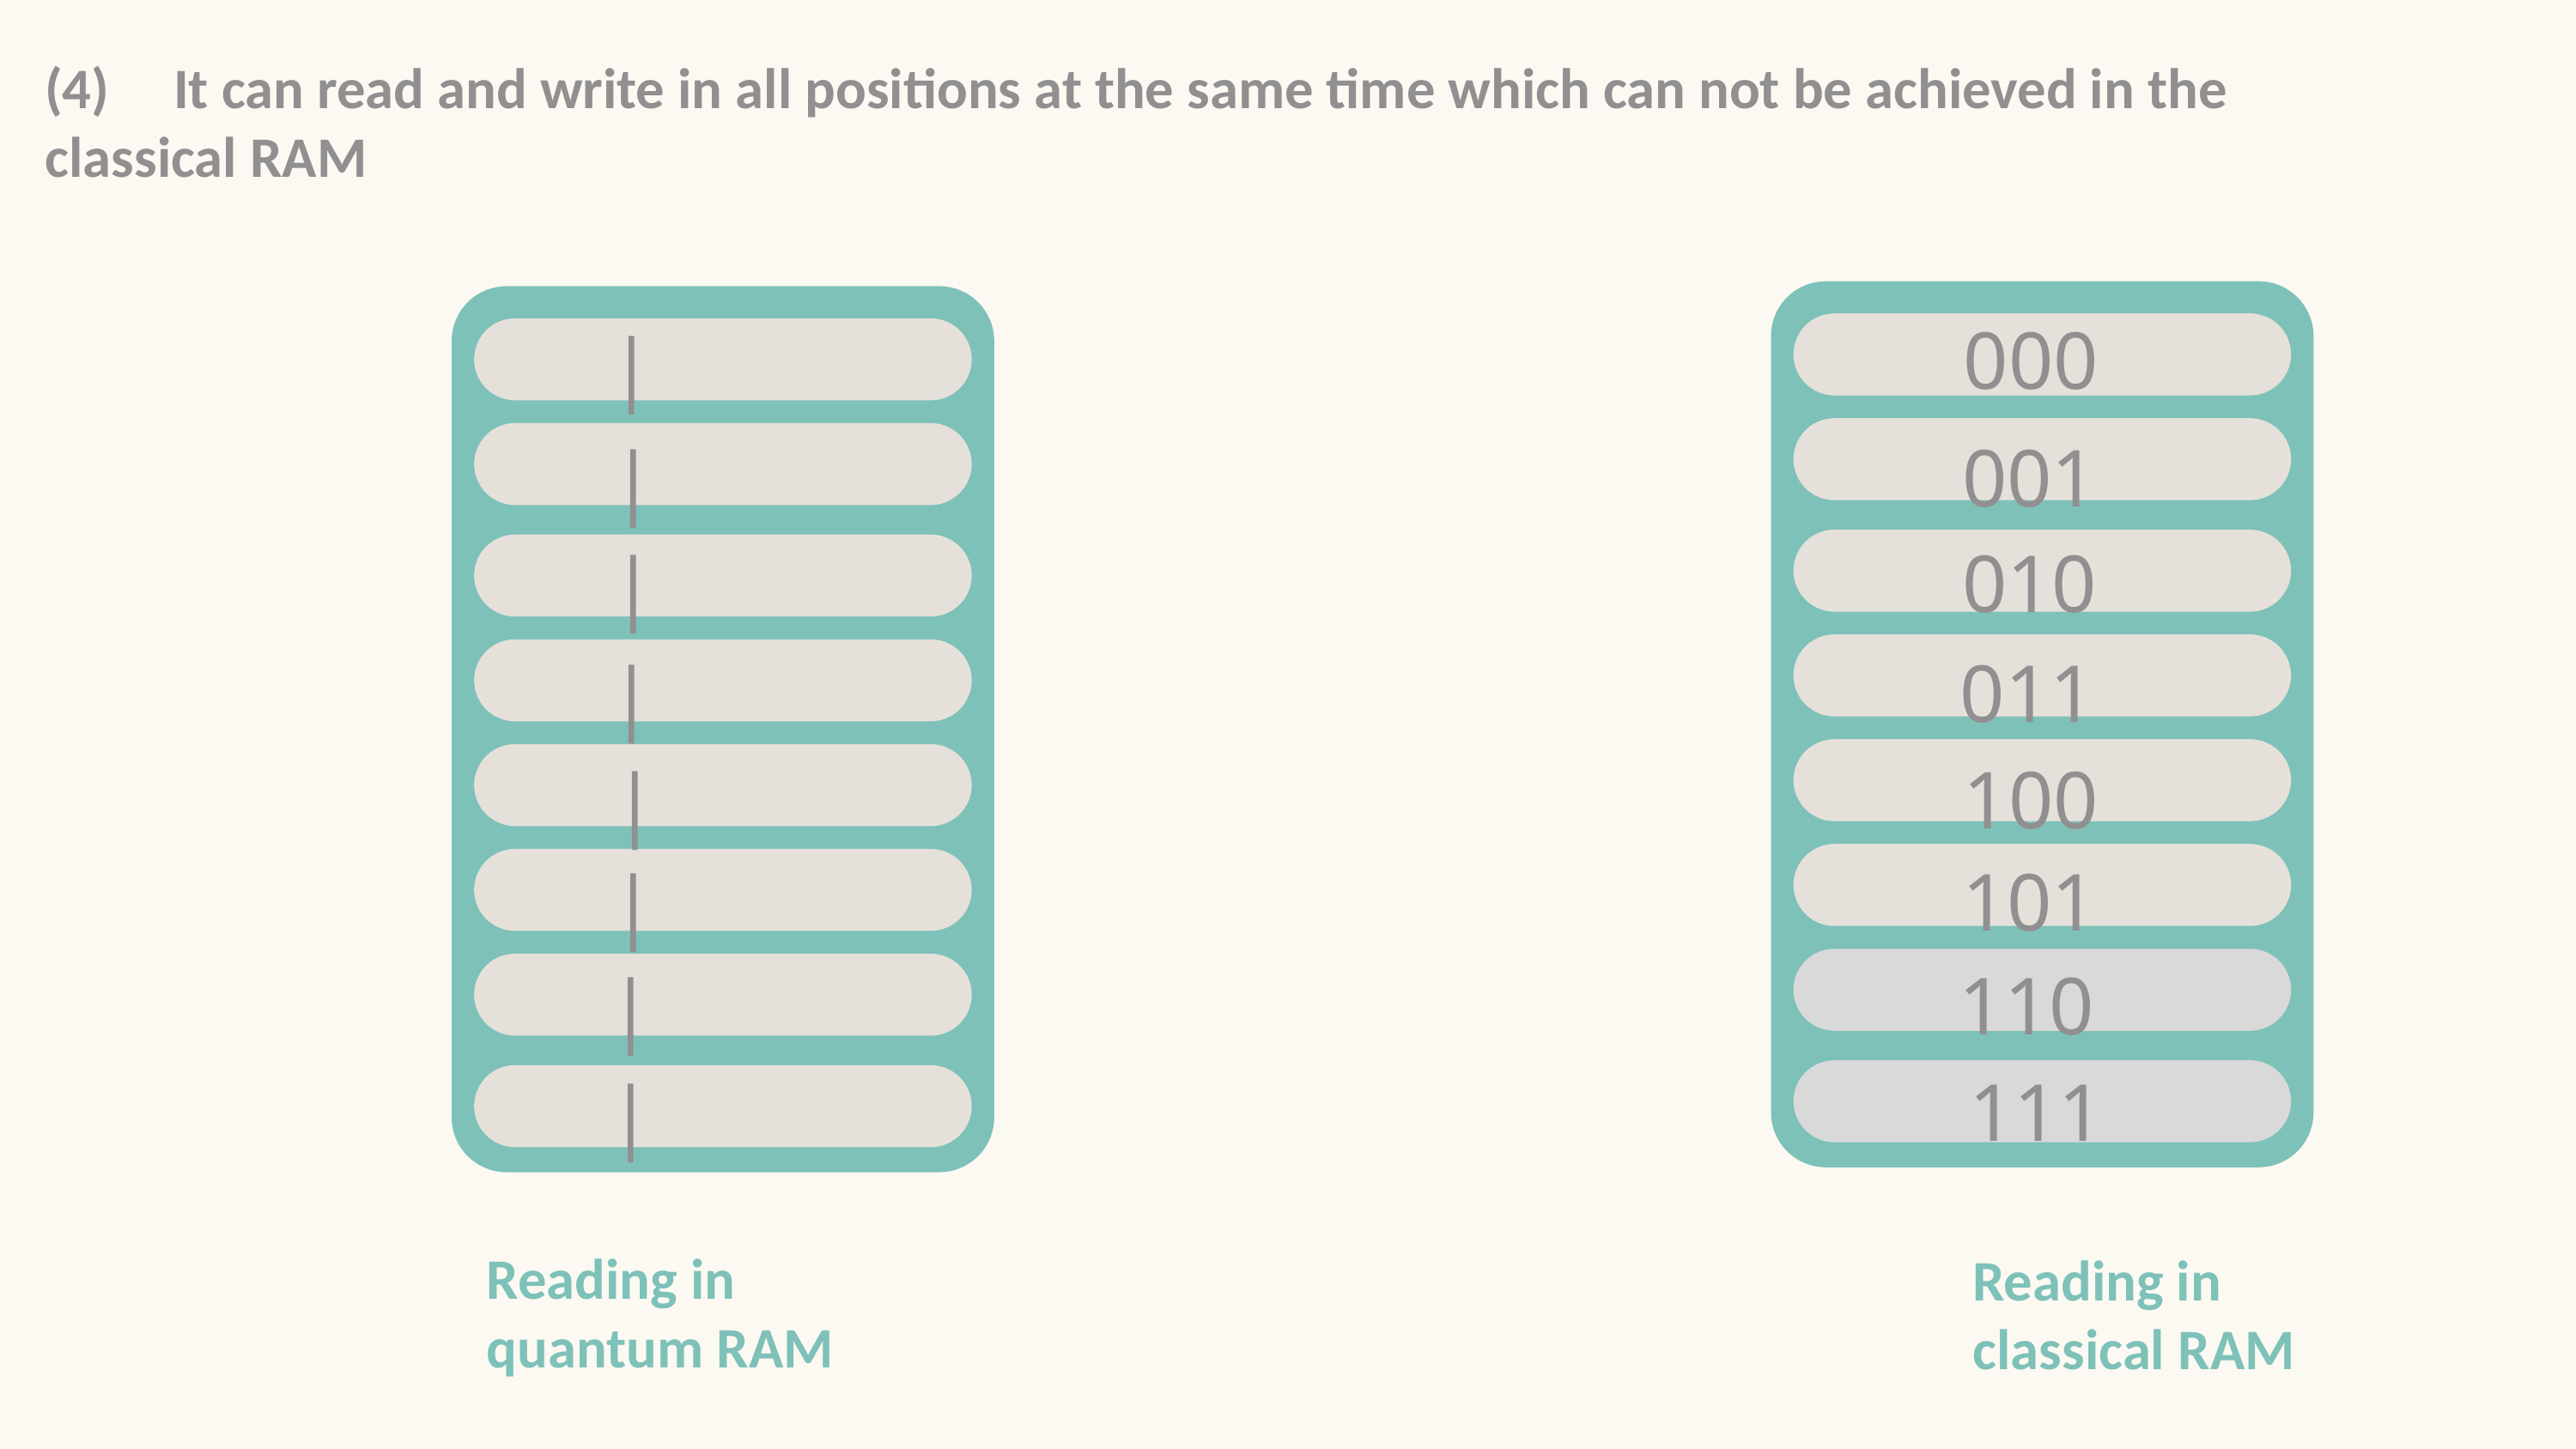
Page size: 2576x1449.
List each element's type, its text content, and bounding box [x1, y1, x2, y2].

text_box (4) It can read and write in all positions at the same time which can not be achieved in the classical RAM [32, 45, 2426, 196]
text_box Reading in classical RAM [1959, 1237, 2314, 1449]
text_box Reading in quantum RAM [474, 1235, 972, 1386]
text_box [608, 317, 883, 1161]
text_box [451, 286, 995, 1173]
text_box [1771, 281, 2314, 1168]
